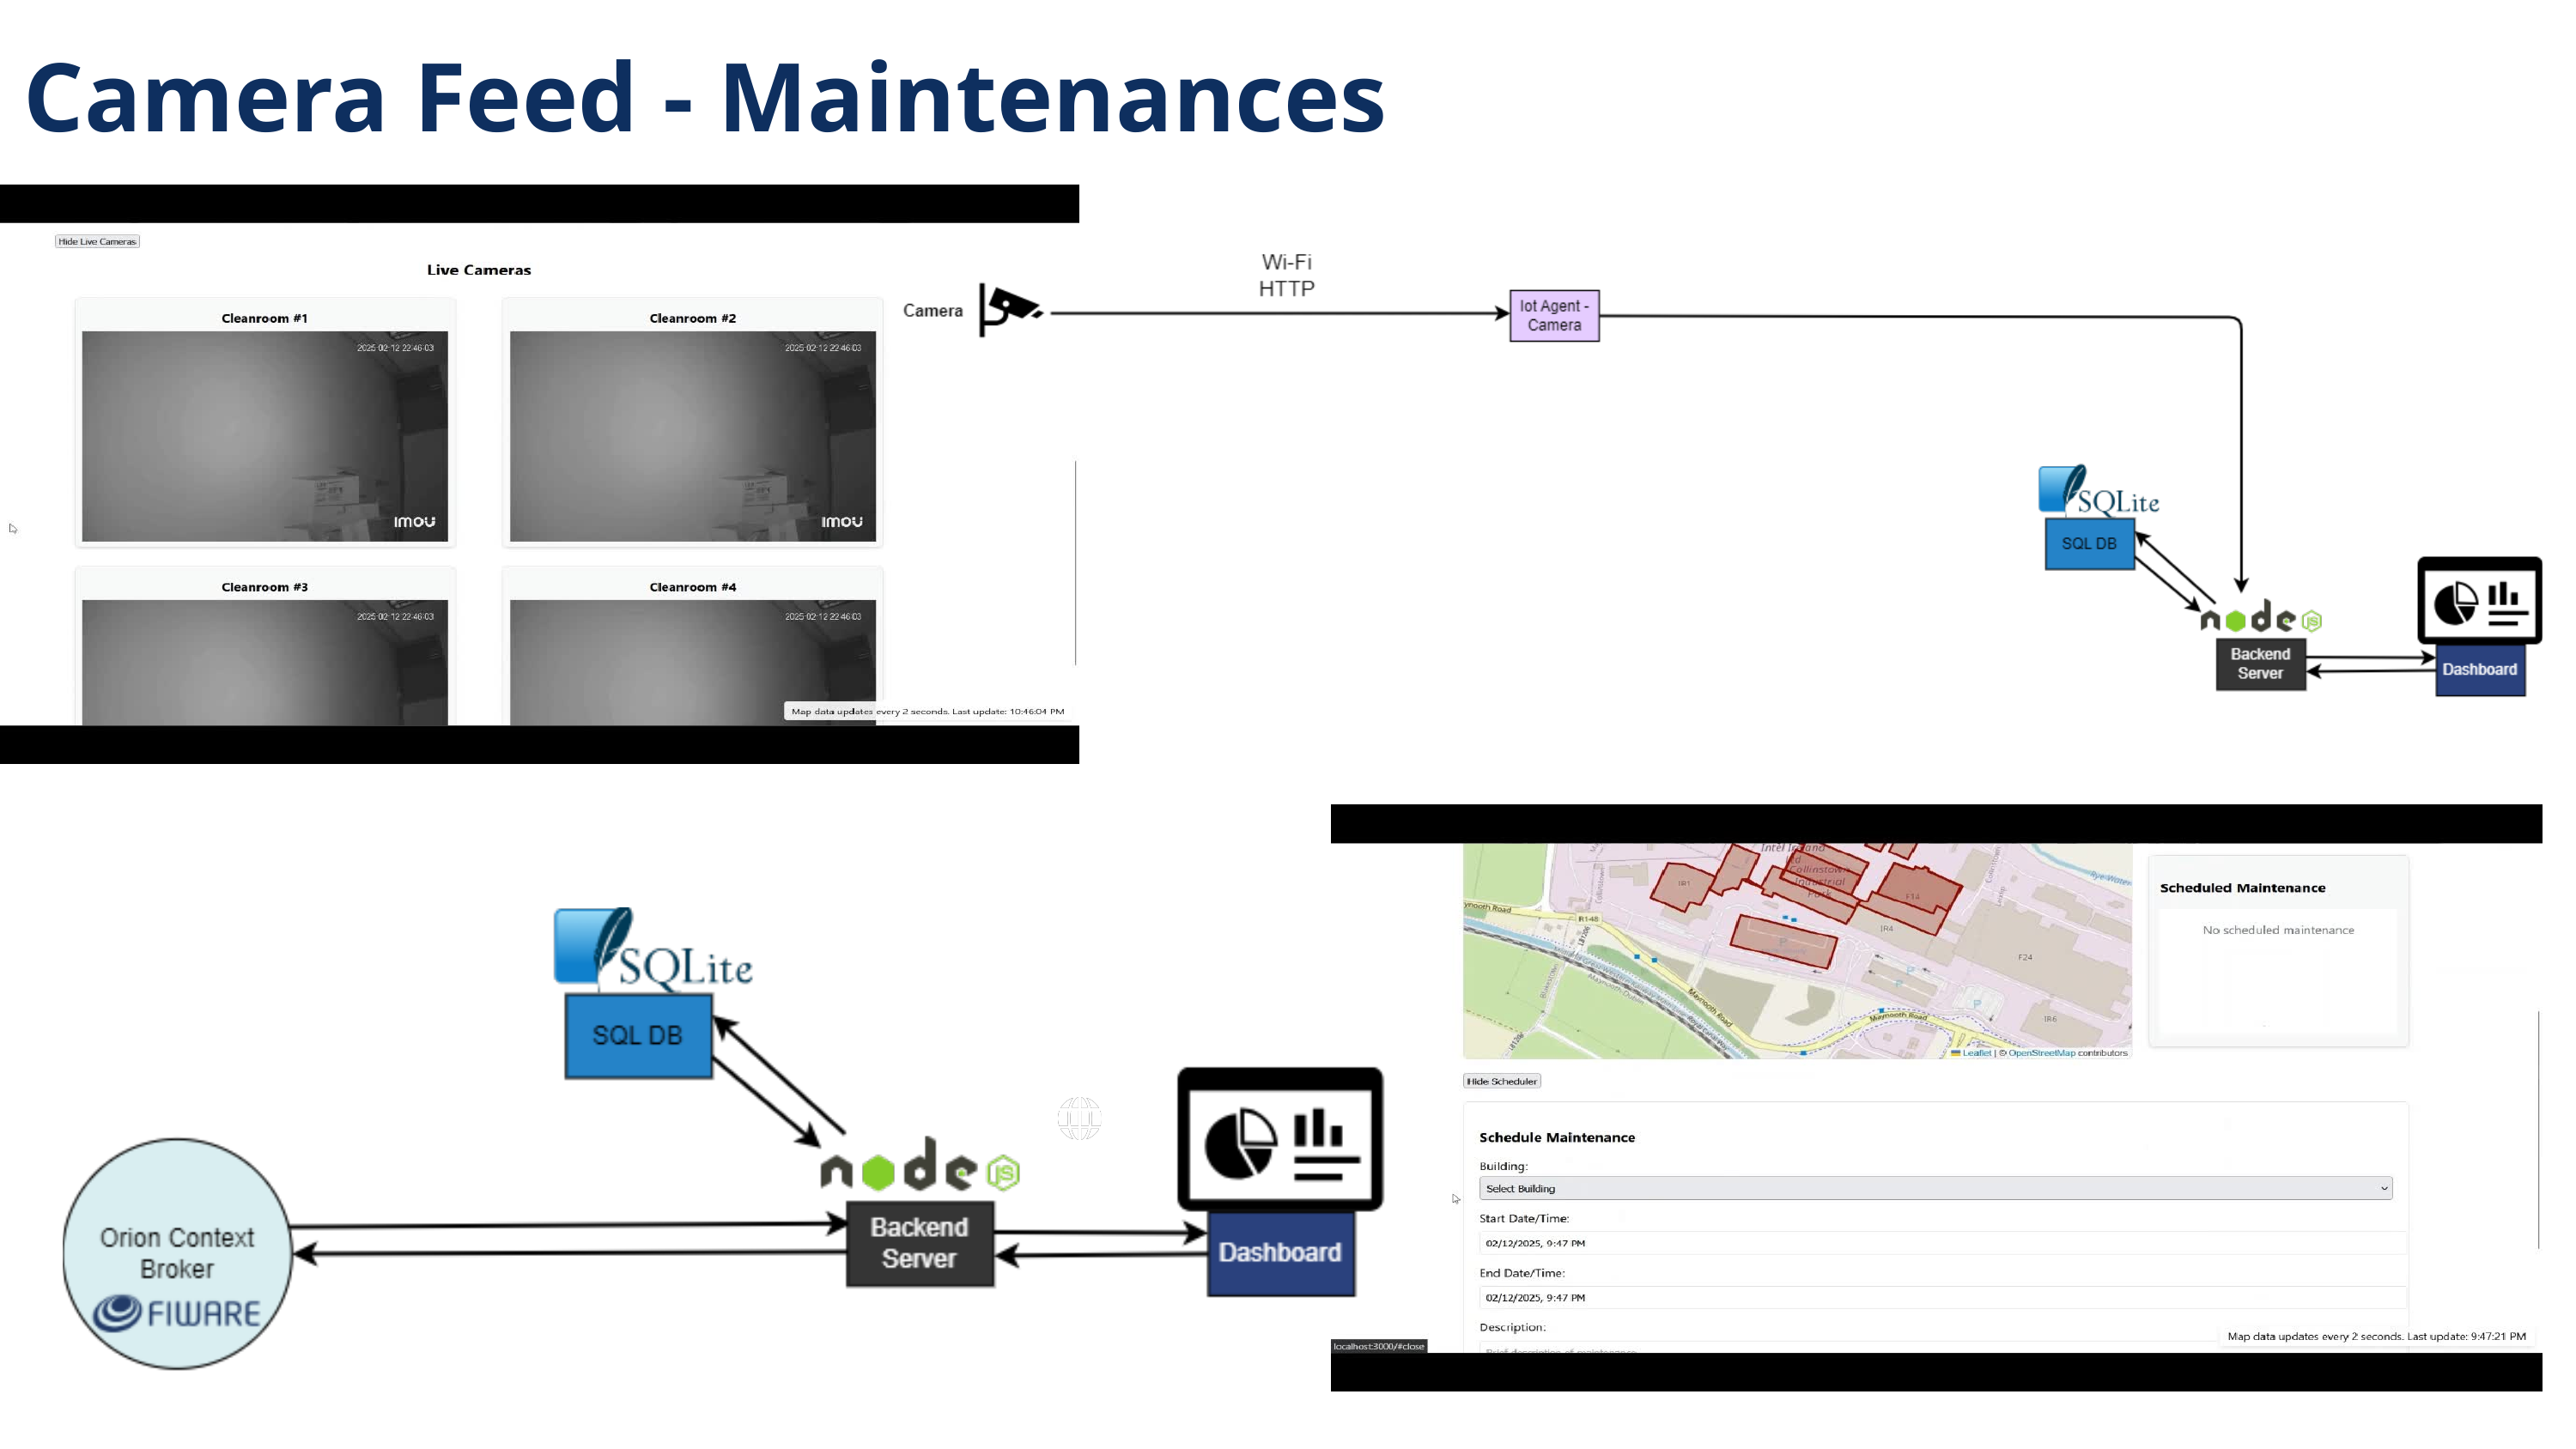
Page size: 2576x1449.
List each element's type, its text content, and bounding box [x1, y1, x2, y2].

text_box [0, 184, 1080, 765]
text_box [1330, 803, 2543, 1392]
text_box Camera Feed - Maintenances [23, 30, 1636, 151]
text_box [1084, 251, 2543, 698]
text_box [63, 907, 1326, 1373]
